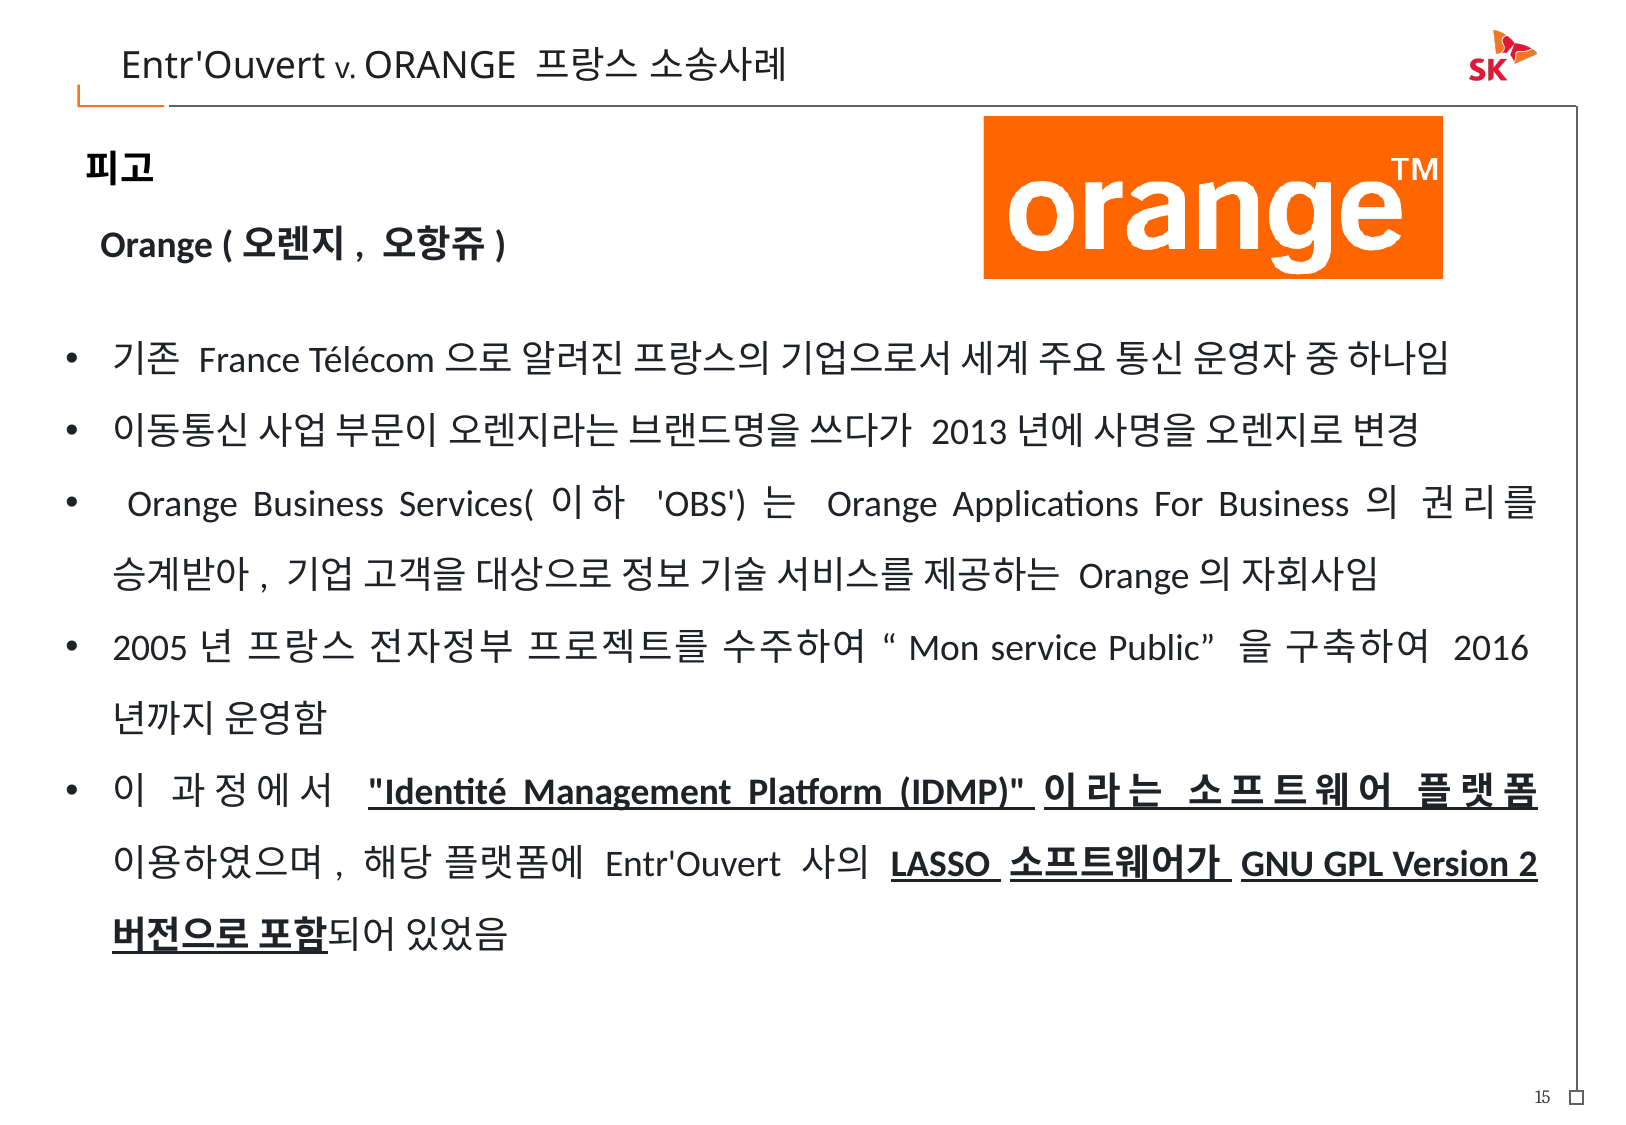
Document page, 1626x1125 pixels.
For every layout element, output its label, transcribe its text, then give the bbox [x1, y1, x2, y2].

text_box 기존 France Télécom으로 알려진 프랑스의 기업으로서 세계 주요 통신 운영자 중 하나임 이동통신 사업 부문이 오렌지라는 브랜드명을 쓰다가 2013년에 사명을 오렌지로 변경 Orange Business Services(이하 'OBS')는 Orange Applications For Business의 권리를 승계받아, 기업 고객을 대상으로 정보 기술 서비스를 제공하는 Orange의 자회사임 2005년 프랑스 전자정부 프로젝트를 수주하여 “Mon service Public” 을 구축하여 2016년까지 운영함 이 과정에서 "Identité Management Platform (IDMP)"이라는 소프트웨어 플랫폼 이용하였으며, 해당 플랫폼에 Entr'Ouvert 사의 LASSO 소프트웨어가 GNU GPL Version 2 버전으로 포함되어 있었음 [50, 300, 1553, 1036]
text_box Orange (오렌지, 오항쥬) [85, 185, 898, 272]
text_box Entr'Ouvert v. ORANGE 프랑스 소송사례 [105, 33, 803, 94]
picture [979, 116, 1443, 279]
picture [1469, 30, 1537, 81]
text_box 피고 [70, 137, 170, 198]
